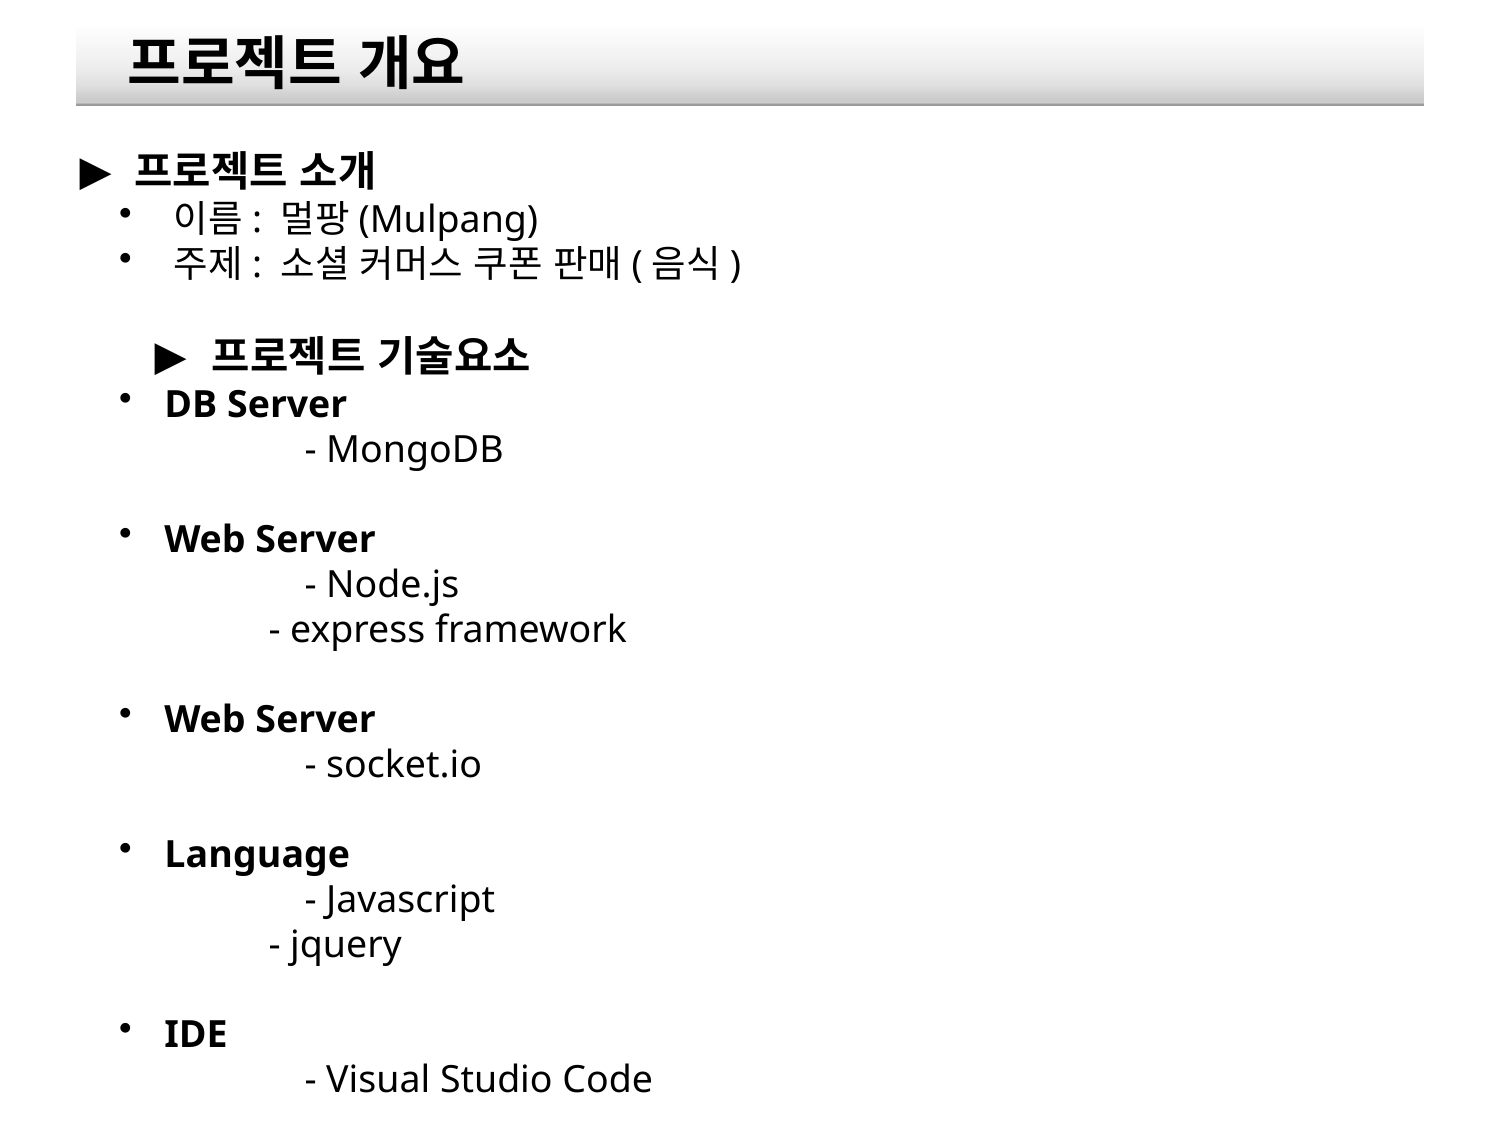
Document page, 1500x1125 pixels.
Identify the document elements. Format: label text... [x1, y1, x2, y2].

text_box 프로젝트 소개 이름: 멀팡(Mulpang) 주제: 소셜 커머스 쿠폰 판매(음식) 프로젝트 기술요소 DB Server - MongoDB Web Server - Node.js - express framework Web Server - socket.io Language - Javascript - jquery IDE - Visual Studio Code [64, 137, 1436, 1107]
picture [76, 16, 1424, 106]
text_box 프로젝트 개요 [113, 19, 481, 104]
